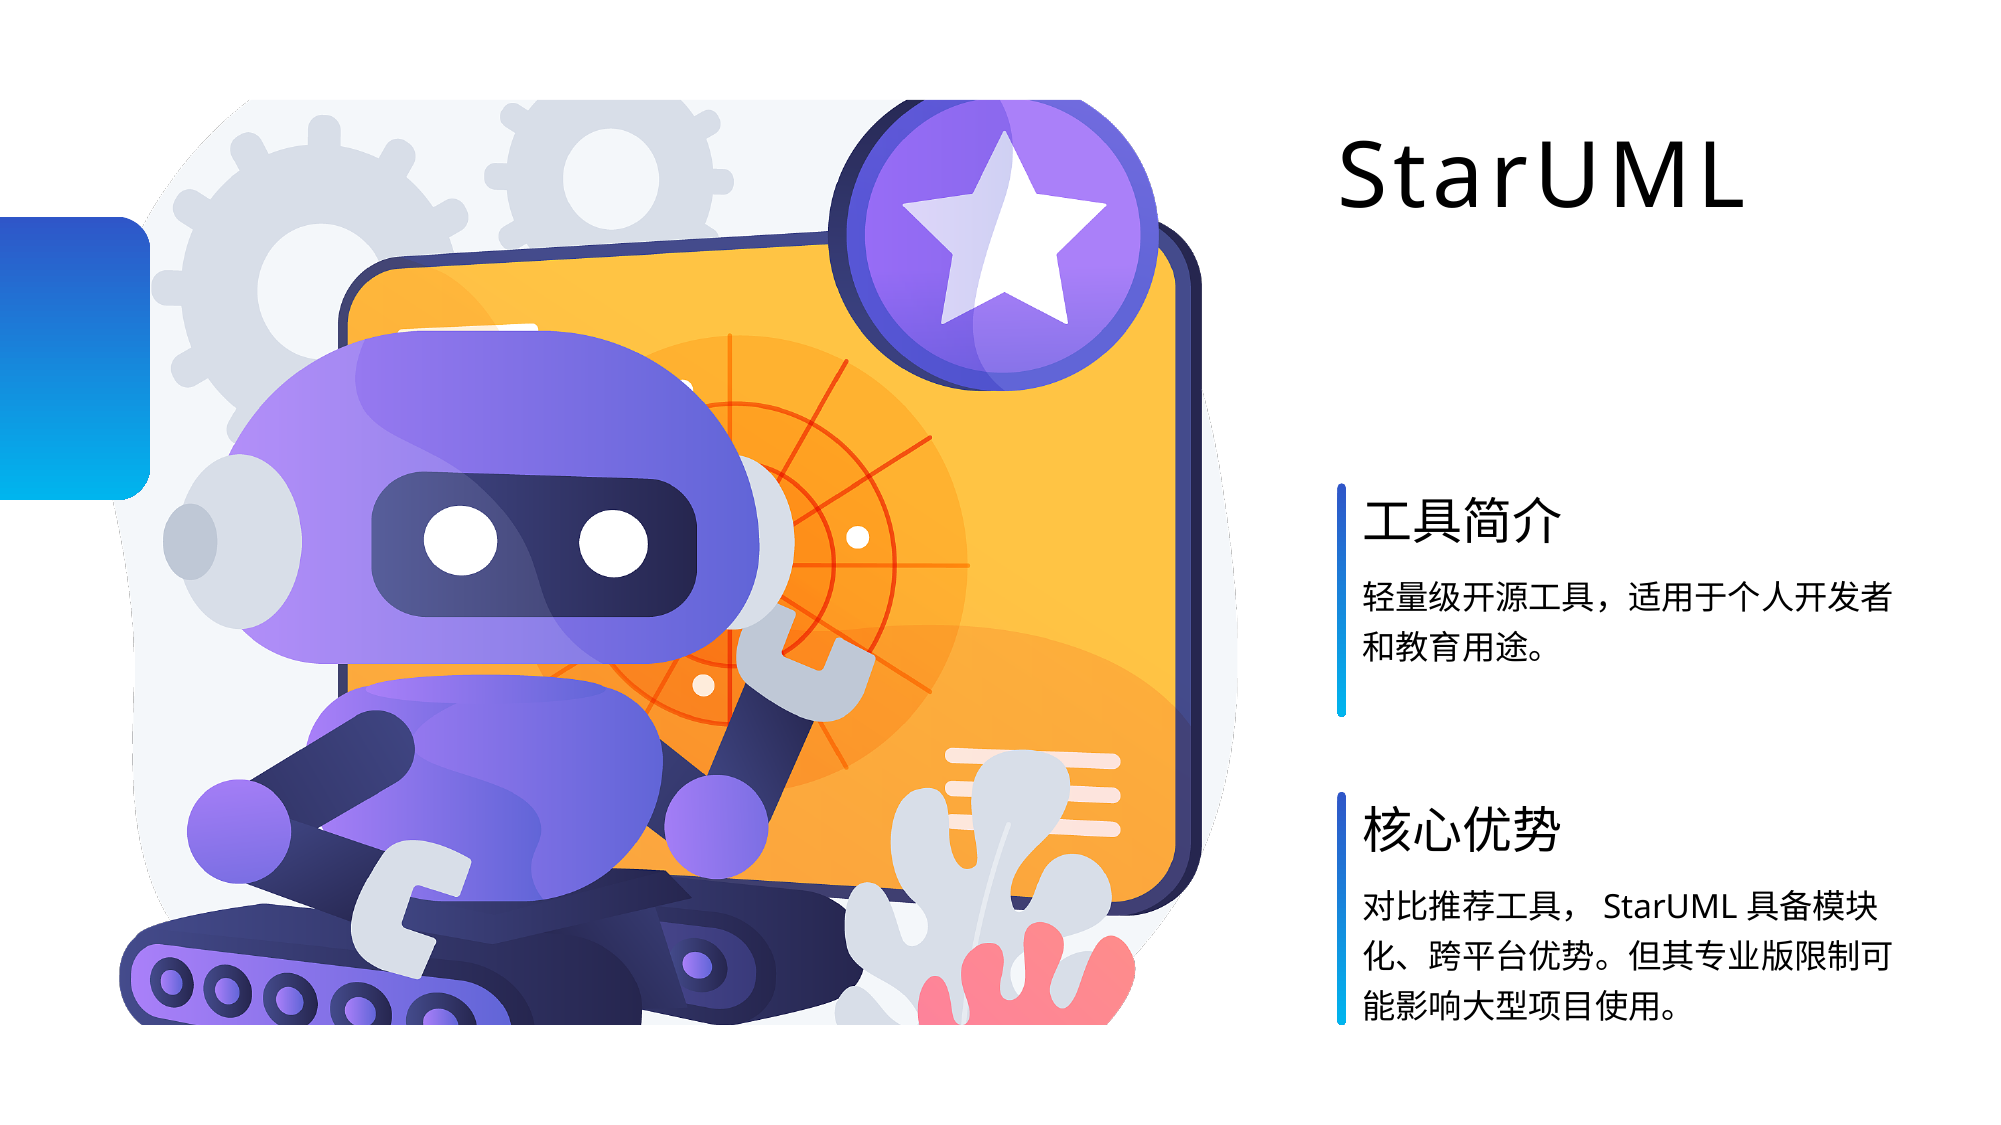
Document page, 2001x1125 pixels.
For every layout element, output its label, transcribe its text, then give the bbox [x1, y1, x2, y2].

text_box [0, 215, 99, 501]
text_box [1336, 482, 1913, 1026]
title StarUML [1337, 99, 1923, 350]
picture [99, 99, 1238, 1026]
